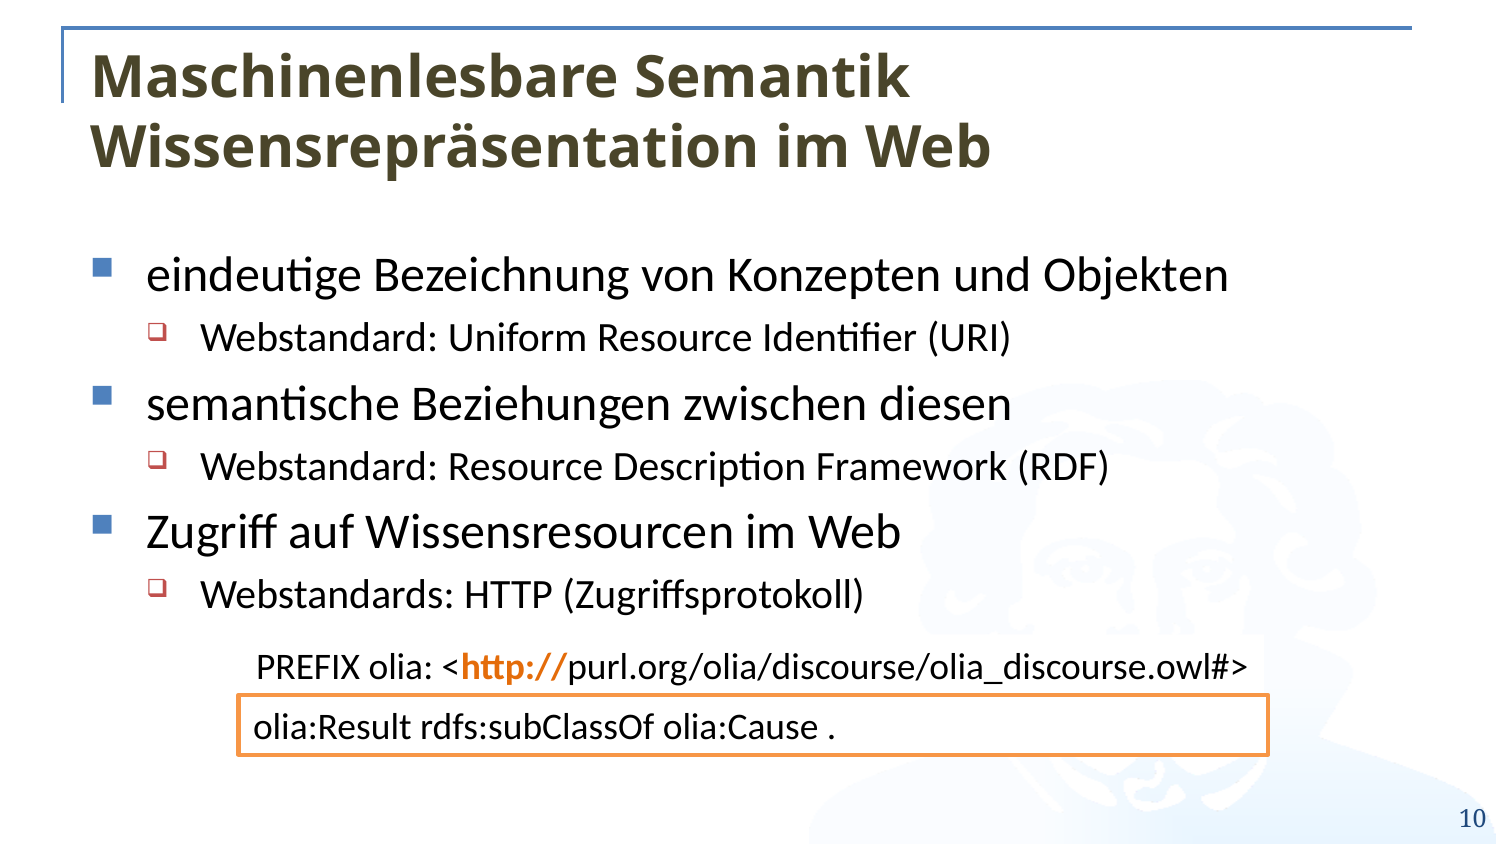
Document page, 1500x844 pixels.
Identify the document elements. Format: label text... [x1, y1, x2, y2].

slide_number 10 [1151, 787, 1500, 844]
text_box olia:Result rdfs:subClassOf olia:Cause . [236, 693, 1270, 757]
text_box PREFIX olia: <http://purl.org/olia/discourse/olia_discourse.owl#> [239, 632, 1266, 693]
title Maschinenlesbare Semantik Wissensrepräsentation im Web [75, 32, 1425, 173]
list eindeutige Bezeichnung von Konzepten und Objekten Webstandard: Uniform Resource Identifier (URI) semantische Beziehungen zwischen diesen Webstandard: Resource Description Framework (RDF) Zugriff auf Wissensresourcen im Web Webstandards: HTTP (Zugriffsprotokoll) [75, 234, 1425, 792]
